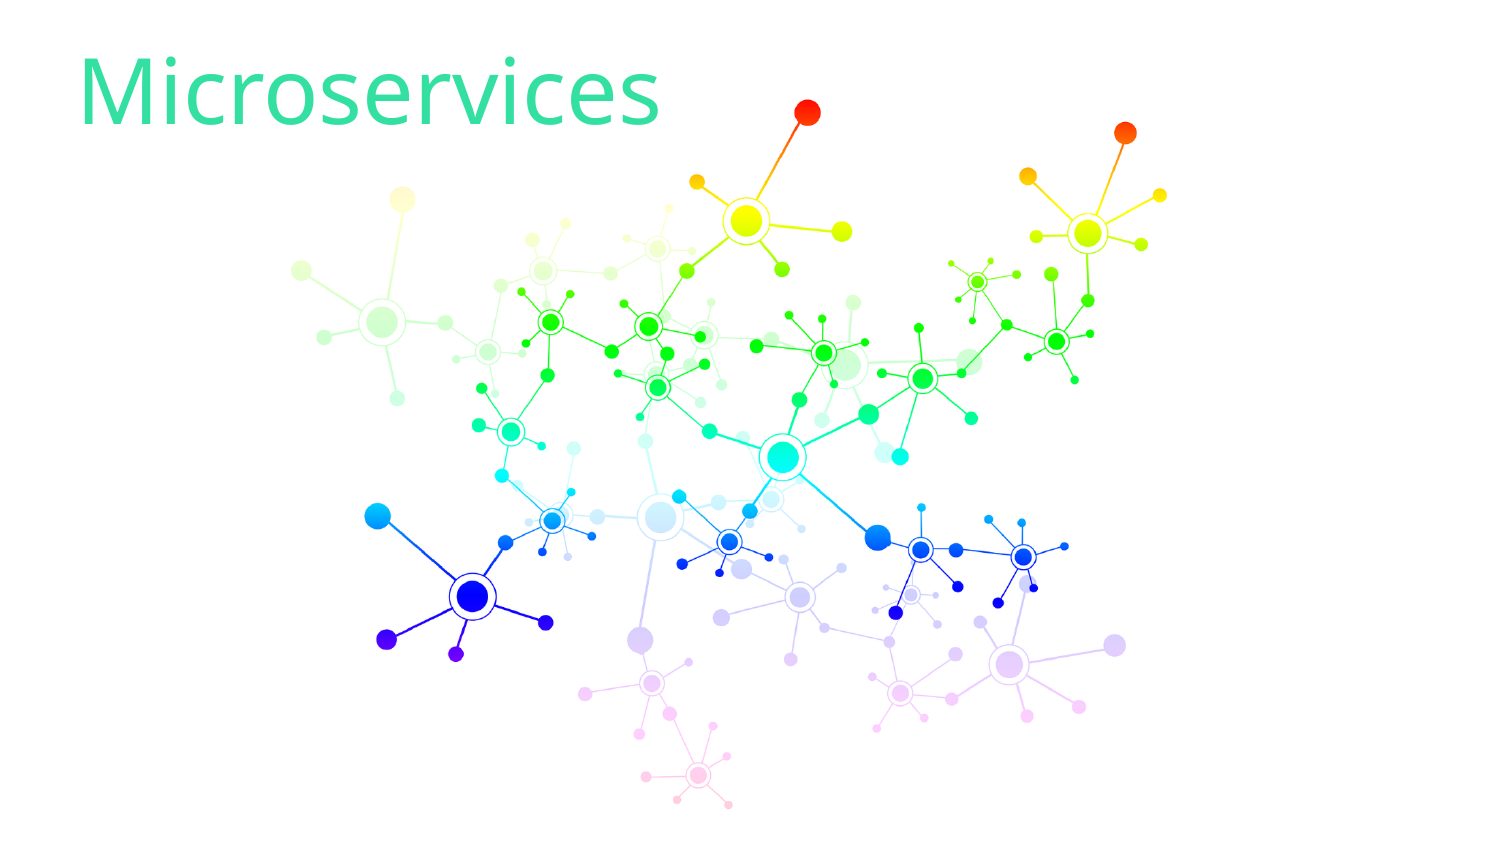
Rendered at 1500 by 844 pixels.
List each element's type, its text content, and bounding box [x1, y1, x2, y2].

title Microservices [76, 32, 1424, 144]
picture [241, 89, 1288, 844]
